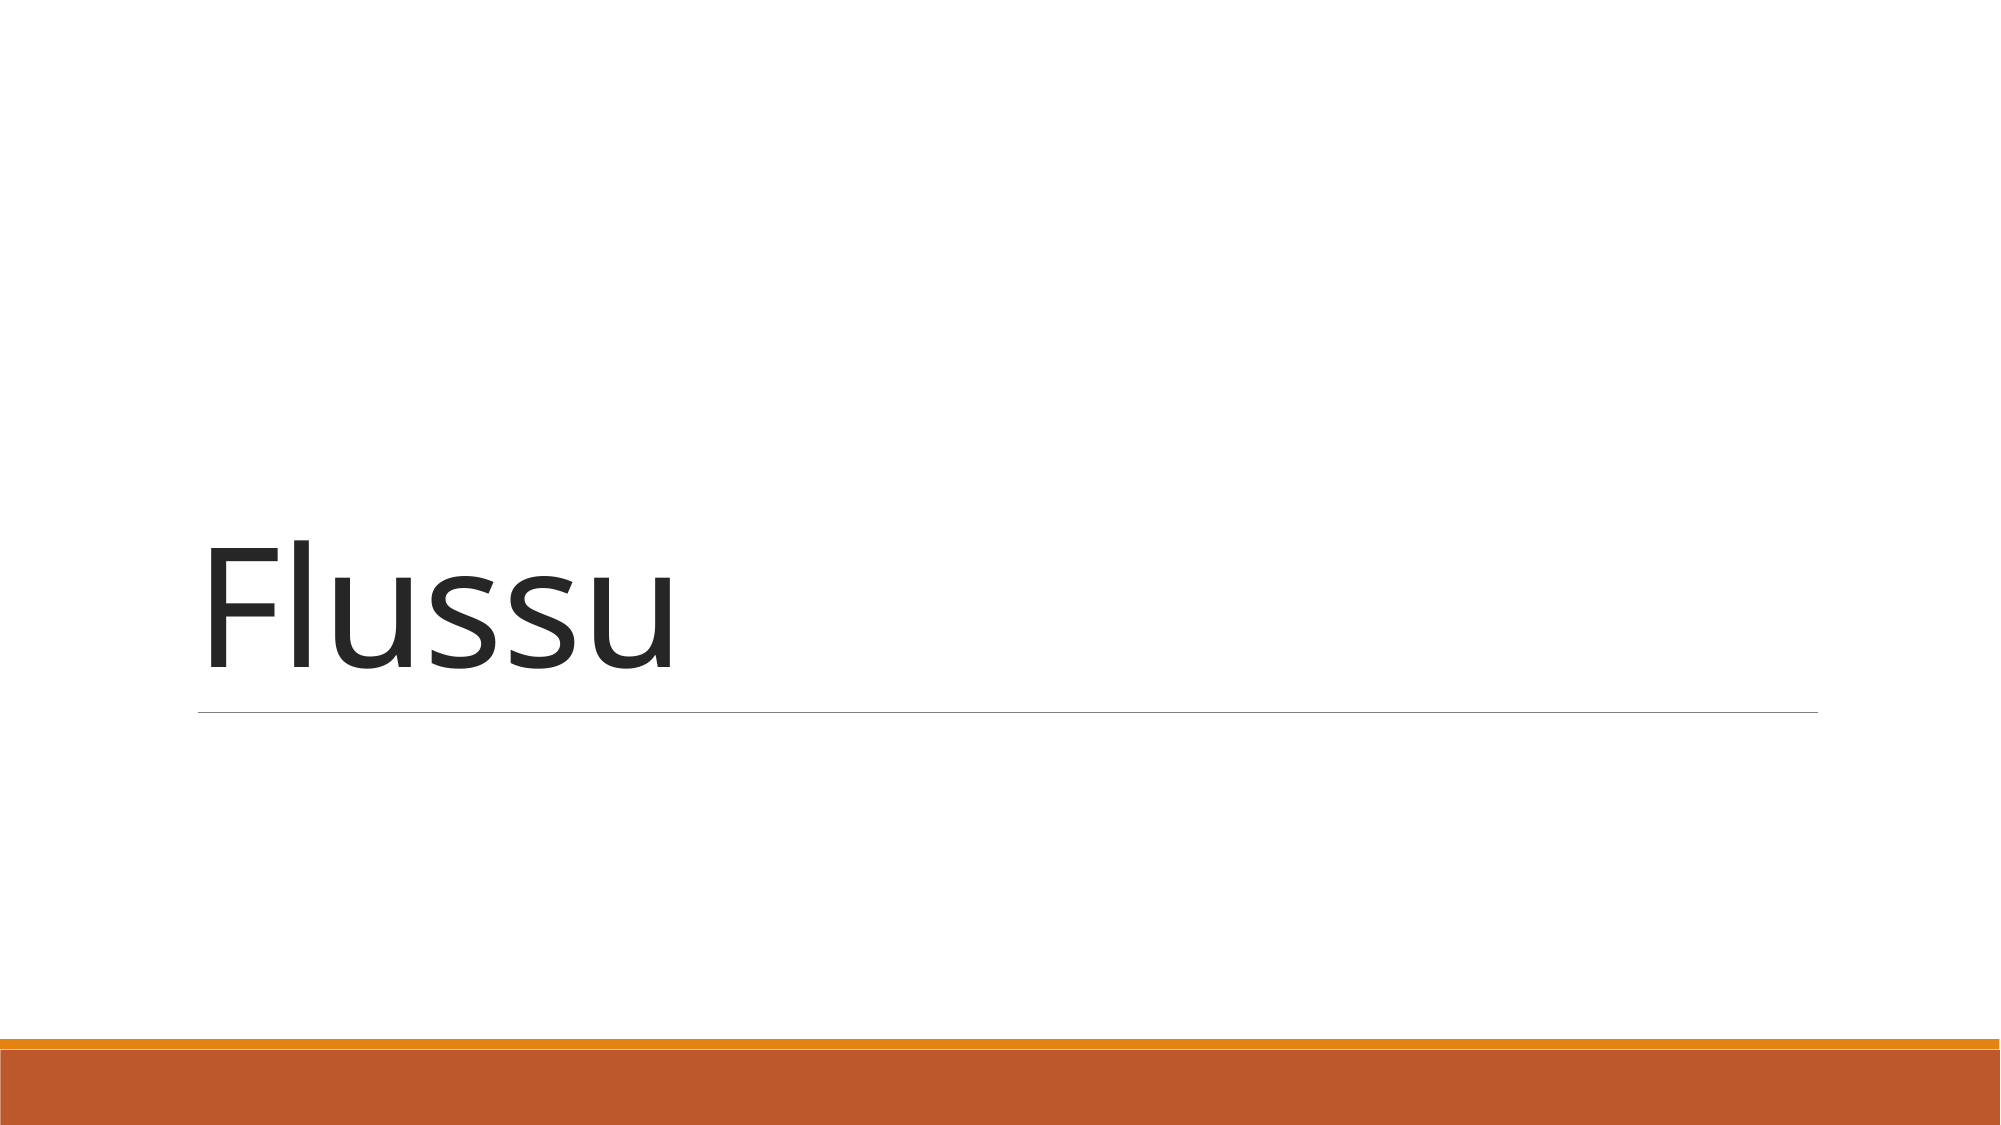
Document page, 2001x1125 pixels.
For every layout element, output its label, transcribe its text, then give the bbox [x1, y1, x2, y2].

title Flussu [180, 124, 1830, 710]
